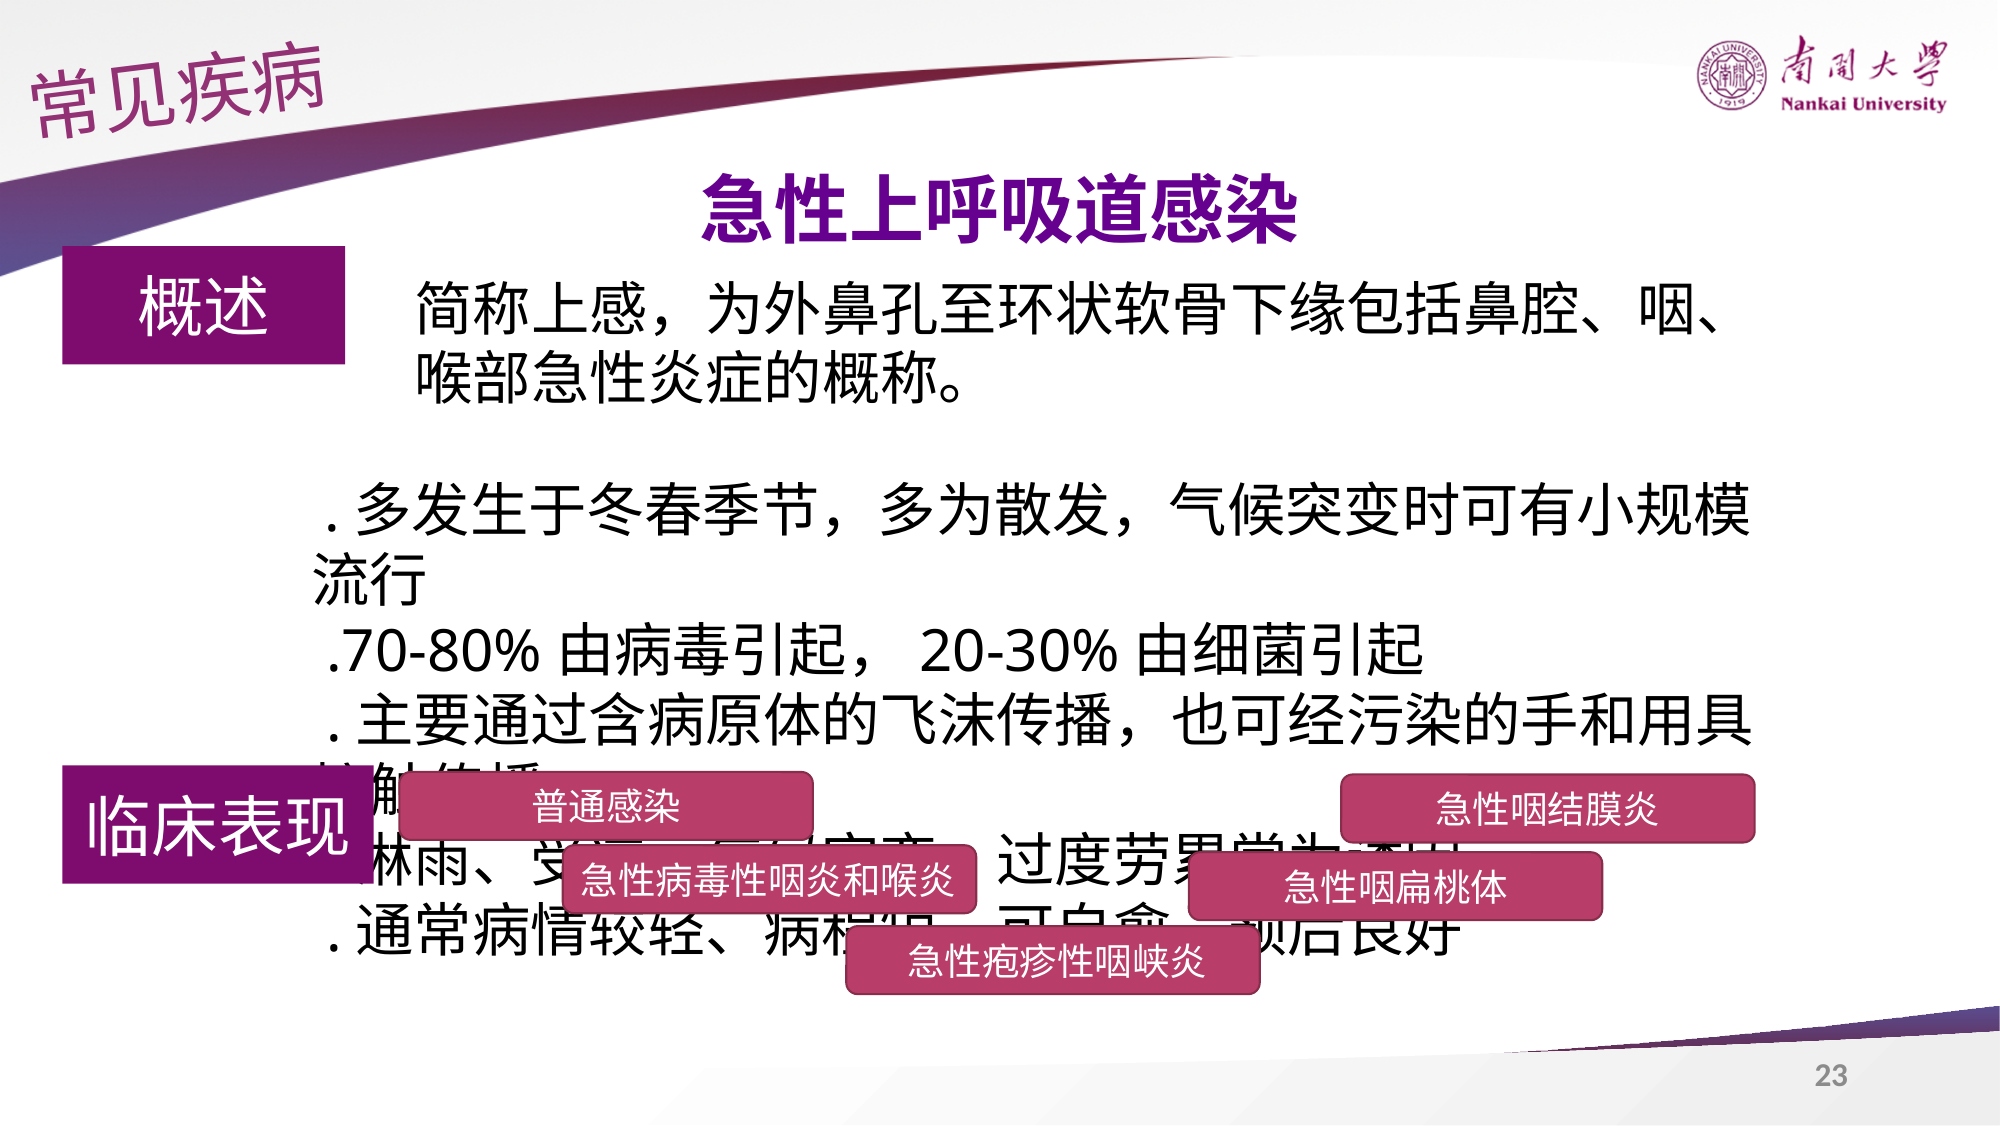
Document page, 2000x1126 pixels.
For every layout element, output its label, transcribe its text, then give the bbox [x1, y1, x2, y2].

text_box 急性疱疹性咽峡炎 [845, 925, 1261, 996]
text_box 临床表现 [61, 764, 375, 885]
text_box 急性咽扁桃体 [1187, 851, 1604, 922]
text_box 急性上呼吸道感染 [658, 137, 1342, 261]
text_box 常见疾病 [6, 10, 399, 162]
slide_number 23 [1412, 1043, 1863, 1103]
text_box 急性咽结膜炎 [1340, 773, 1756, 844]
text_box .多发生于冬春季节，多为散发，气候突变时可有小规模流行 .70-80%由病毒引起，20-30%由细菌引起 .主要通过含病原体的飞沫传播，也可经污染的手和用具接触传播 .淋雨、受凉、气候突变、过度劳累常为诱因 .通常病情较轻、病程短、可自愈、预后良好 [291, 463, 1812, 974]
text_box 普通感染 [398, 770, 814, 841]
text_box 简称上感，为外鼻孔至环状软骨下缘包括鼻腔、咽、喉部急性炎症的概称。 [394, 261, 1832, 422]
text_box 概述 [61, 245, 346, 365]
text_box 急性病毒性咽炎和喉炎 [561, 844, 978, 915]
picture [0, 0, 2000, 280]
